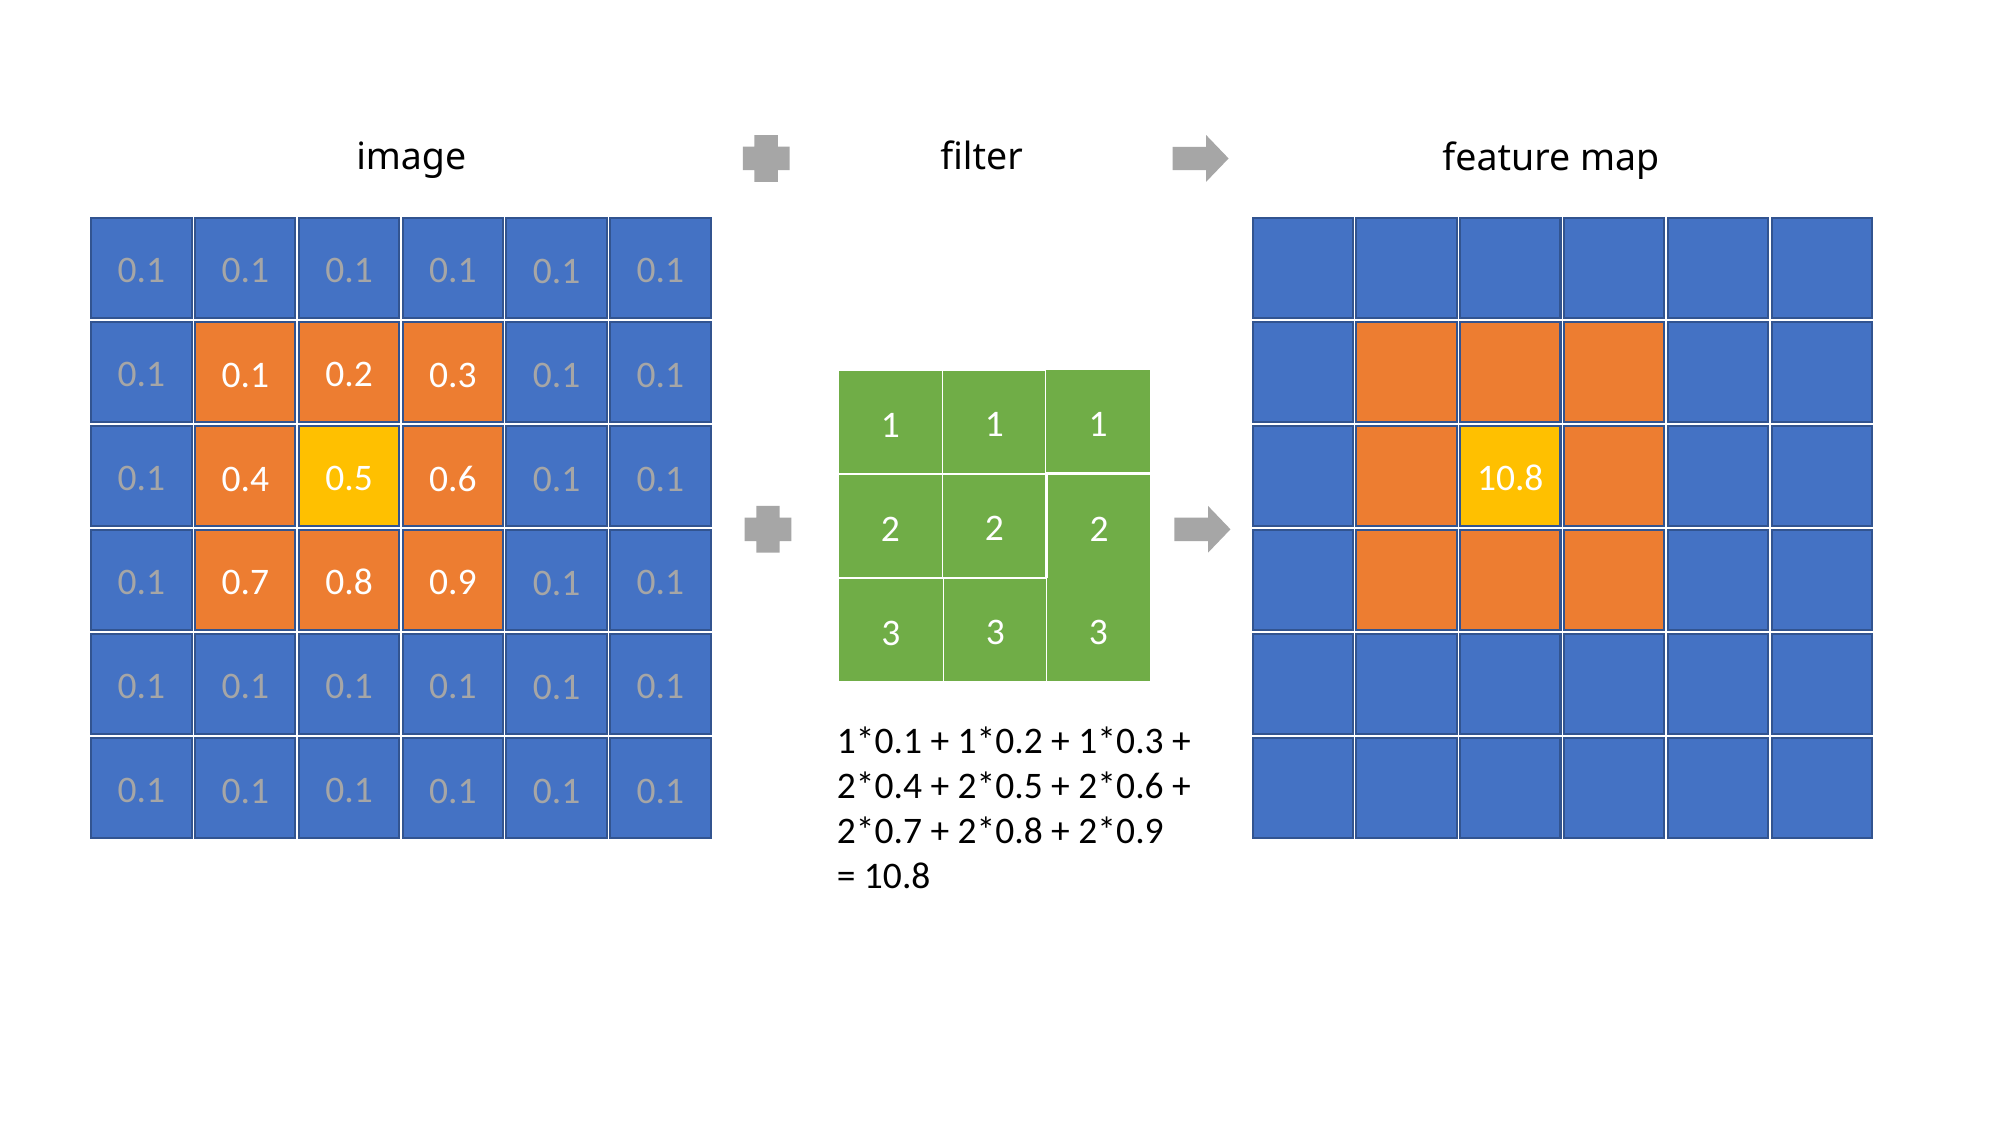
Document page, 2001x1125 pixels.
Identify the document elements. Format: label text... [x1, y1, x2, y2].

text_box [742, 134, 791, 183]
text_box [91, 217, 711, 839]
text_box [1173, 503, 1232, 556]
text_box filter [710, 124, 1253, 184]
text_box [1171, 132, 1231, 185]
text_box image [111, 124, 710, 184]
text_box feature map [1279, 125, 1822, 186]
text_box 1*0.1 + 1*0.2 + 1*0.3 + 2*0.4 + 2*0.5 + 2*0.6 + 2*0.7 + 2*0.8 + 2*0.9 = 10.8 [836, 716, 1356, 897]
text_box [840, 371, 1150, 681]
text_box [1252, 217, 1872, 839]
text_box [744, 505, 792, 554]
